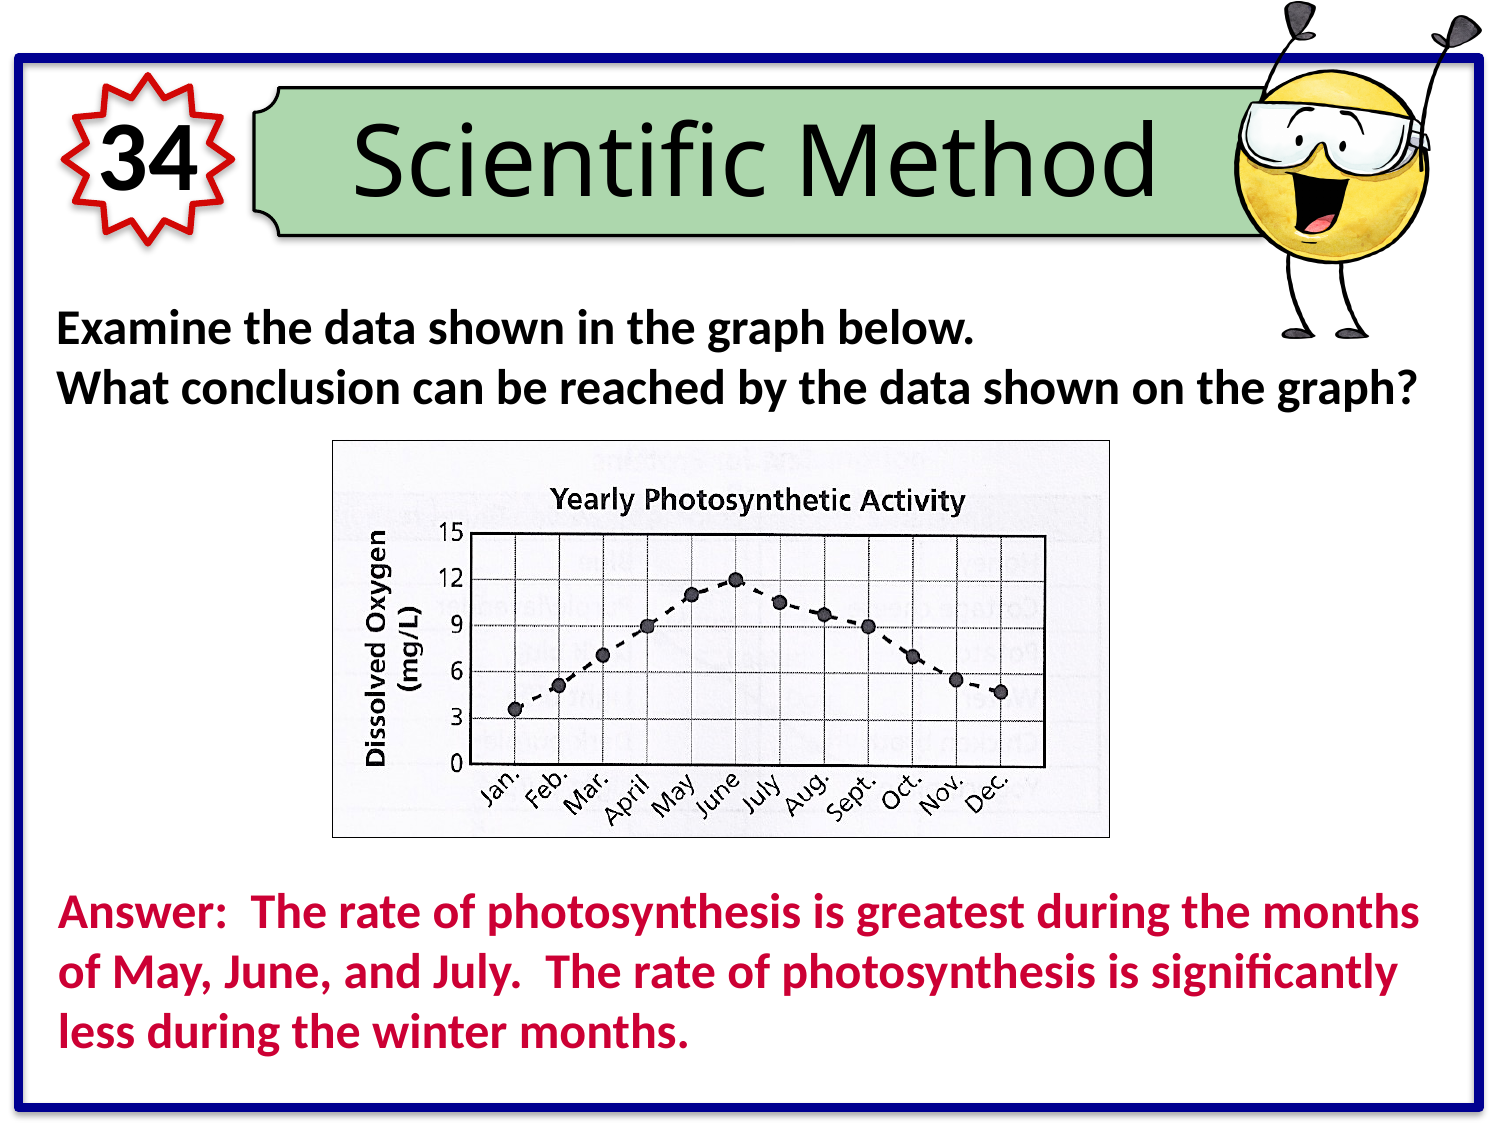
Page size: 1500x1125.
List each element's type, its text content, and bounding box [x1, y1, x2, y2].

picture [331, 439, 1110, 838]
text_box [18, 57, 1480, 1108]
picture [1233, 1, 1482, 340]
text_box [103, 218, 193, 245]
text_box [141, 74, 155, 83]
text_box 34 [67, 83, 230, 218]
text_box [62, 155, 67, 163]
